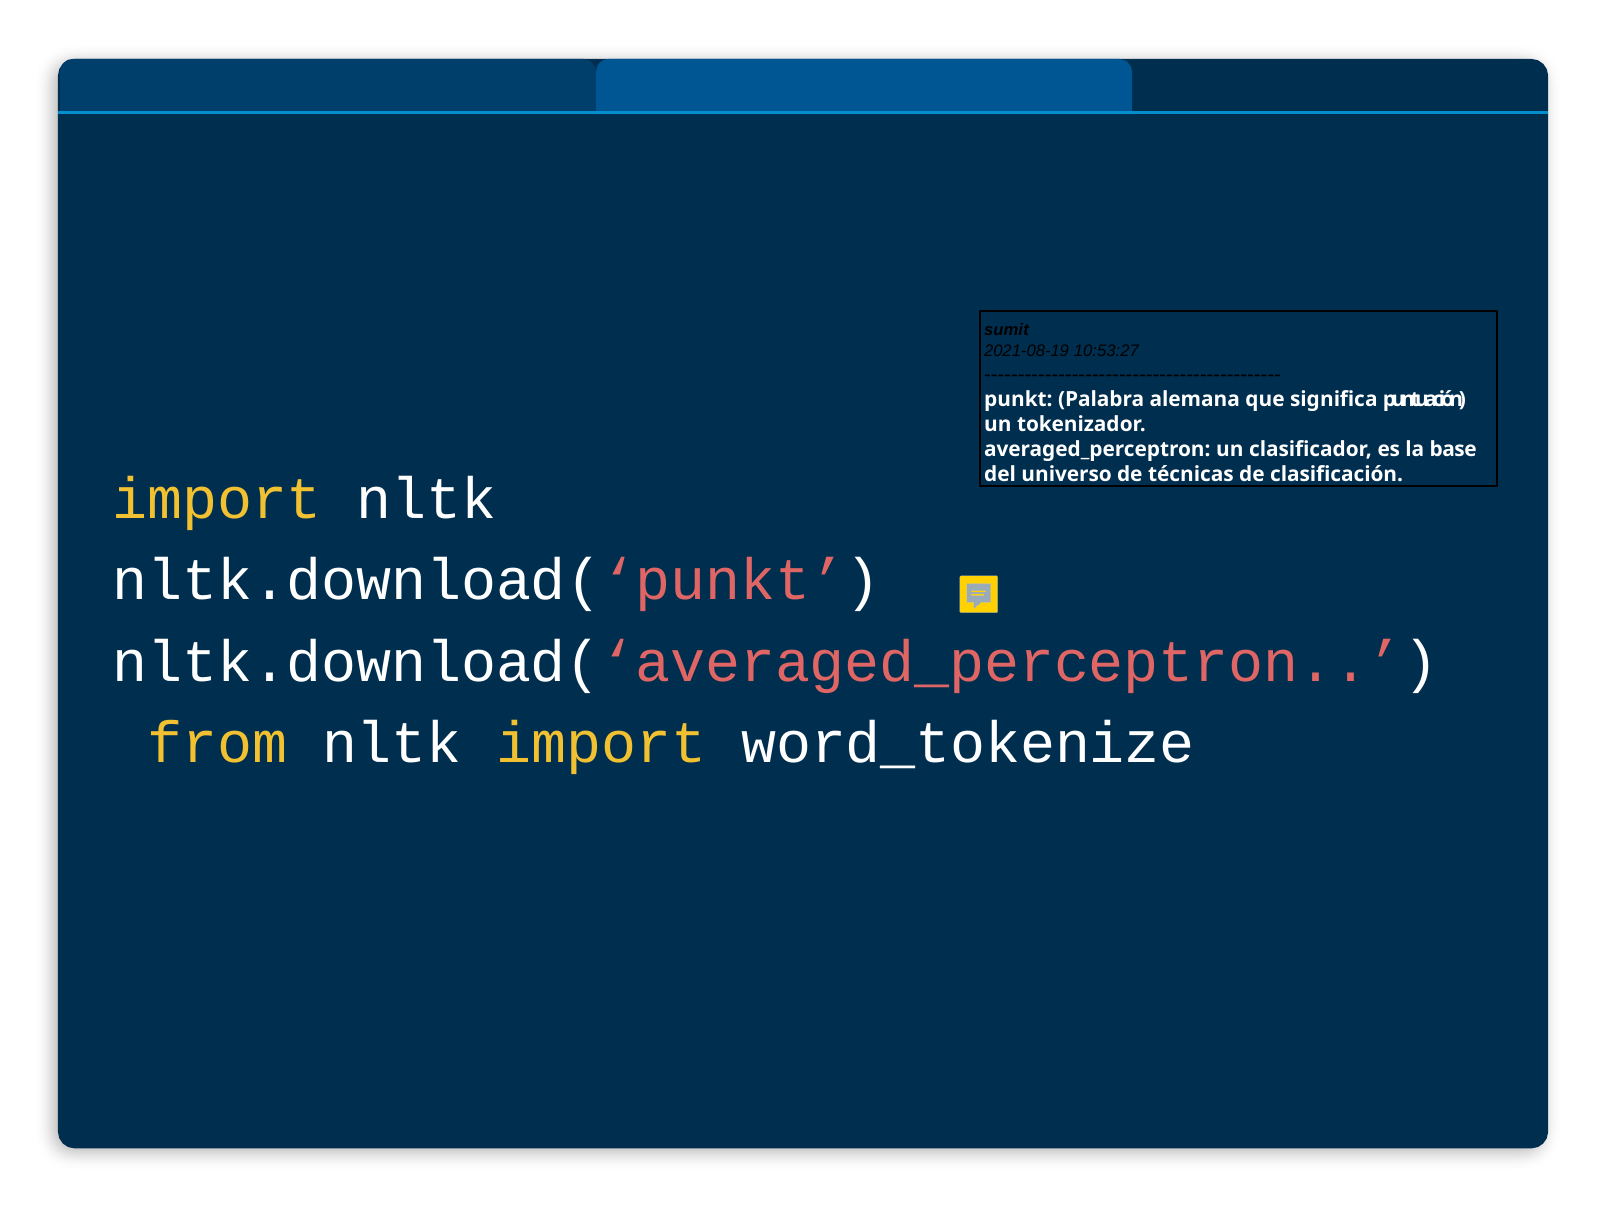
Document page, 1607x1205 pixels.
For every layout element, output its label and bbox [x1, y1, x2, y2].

text_box [24, 34, 1572, 1181]
picture [959, 574, 998, 613]
